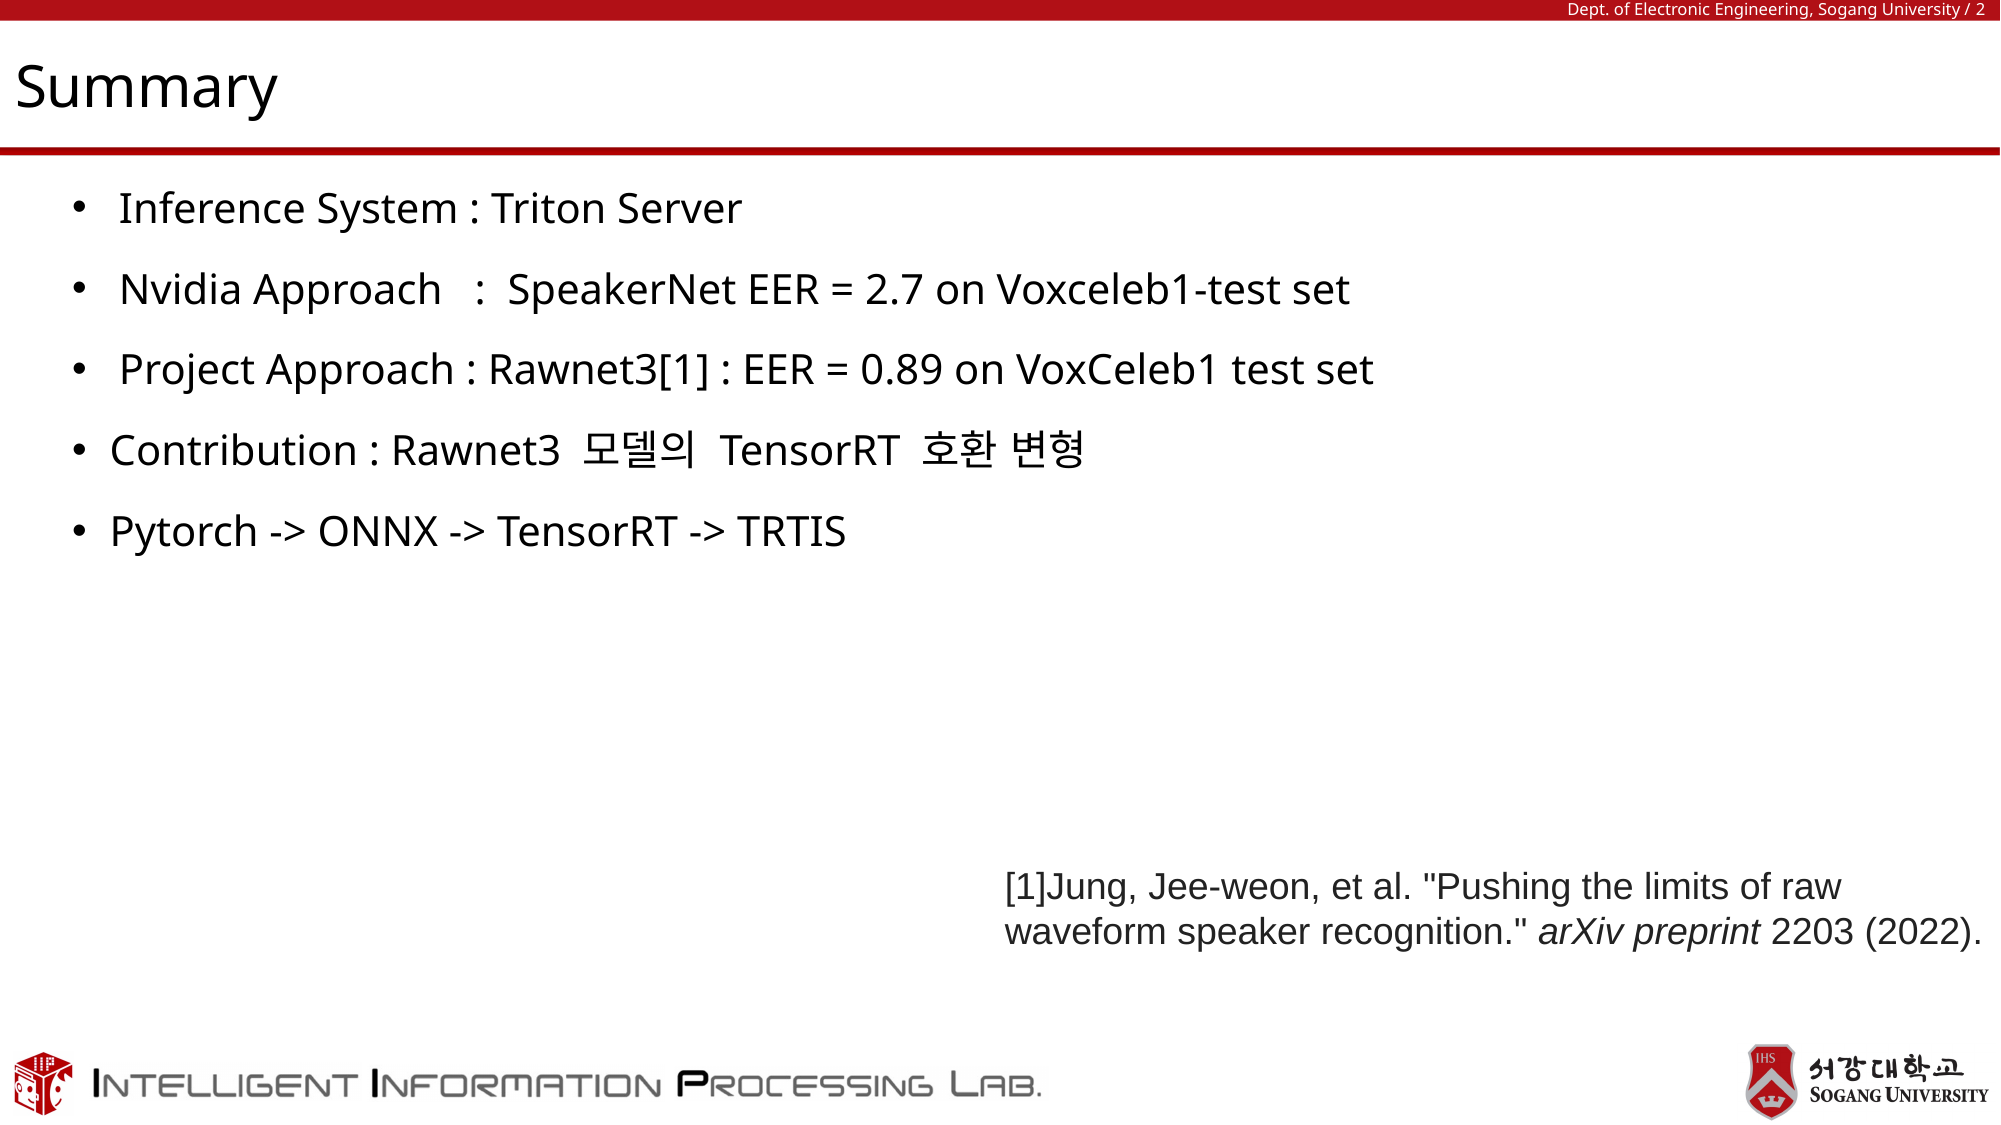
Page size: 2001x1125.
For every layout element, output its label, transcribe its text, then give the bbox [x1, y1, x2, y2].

picture [89, 1062, 362, 1101]
picture [1737, 1043, 1996, 1121]
text_box [1]Jung, Jee-weon, et al. "Pushing the limits of raw waveform speaker recognition." arXiv preprint 2203 (2022). [990, 854, 2000, 960]
list Inference System : Triton Server Nvidia Approach : SpeakerNet EER = 2.7 on Voxceleb1-test set Project Approach : Rawnet3[1] : EER = 0.89 on VoxCeleb1 test set Contribution : Rawnet3 모델의 TensorRT 호환 변형 Pytorch -> ONNX -> TensorRT -> TRTIS [57, 164, 1392, 817]
title Summary [0, 35, 2000, 142]
picture [674, 1066, 1049, 1101]
picture [0, 147, 2000, 156]
picture [13, 1051, 74, 1116]
picture [367, 1064, 665, 1102]
